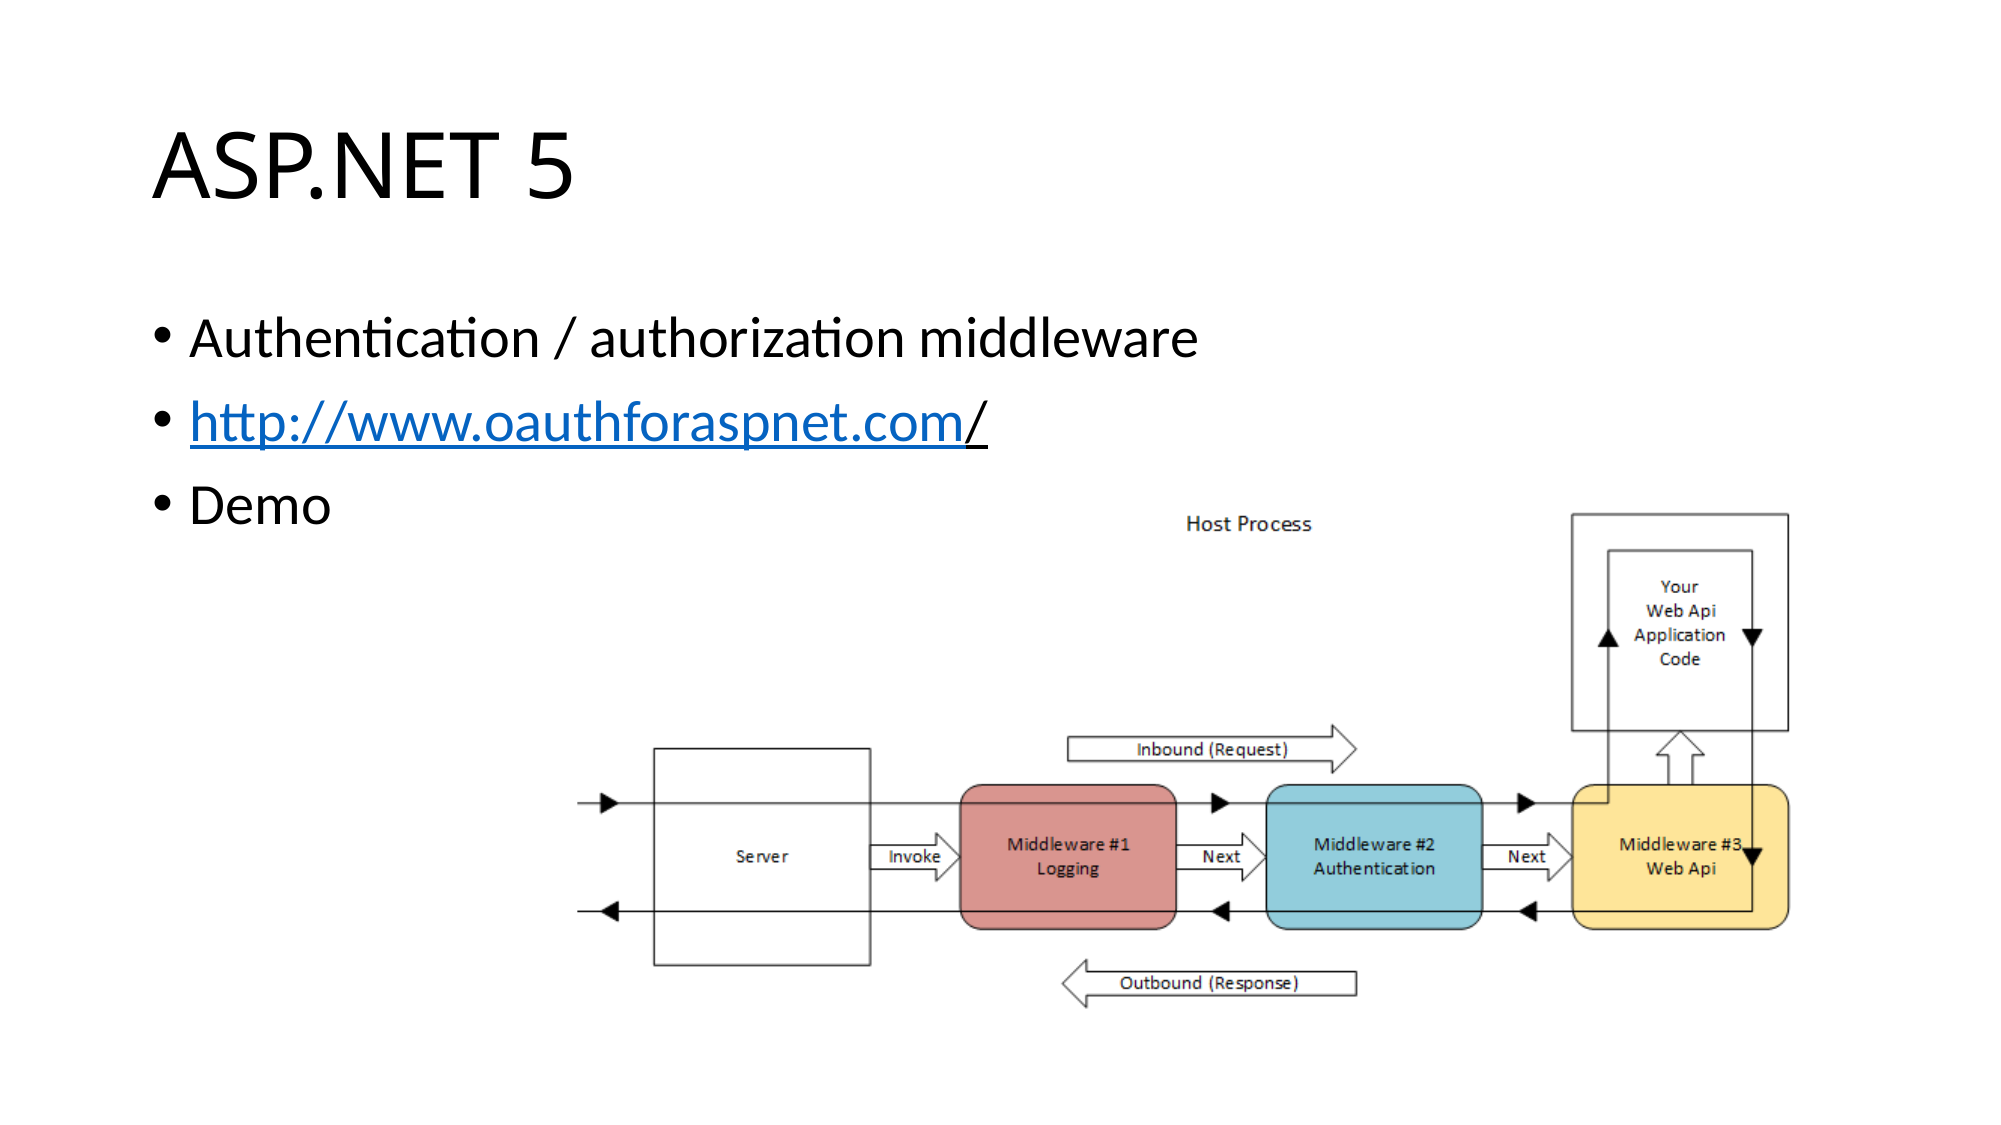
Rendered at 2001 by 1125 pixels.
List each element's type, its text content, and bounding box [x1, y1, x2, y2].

title ASP.NET 5 [137, 59, 1863, 278]
picture [577, 493, 1863, 1036]
list Authentication / authorization middleware http://www.oauthforaspnet.com/ Demo [137, 299, 1863, 1014]
